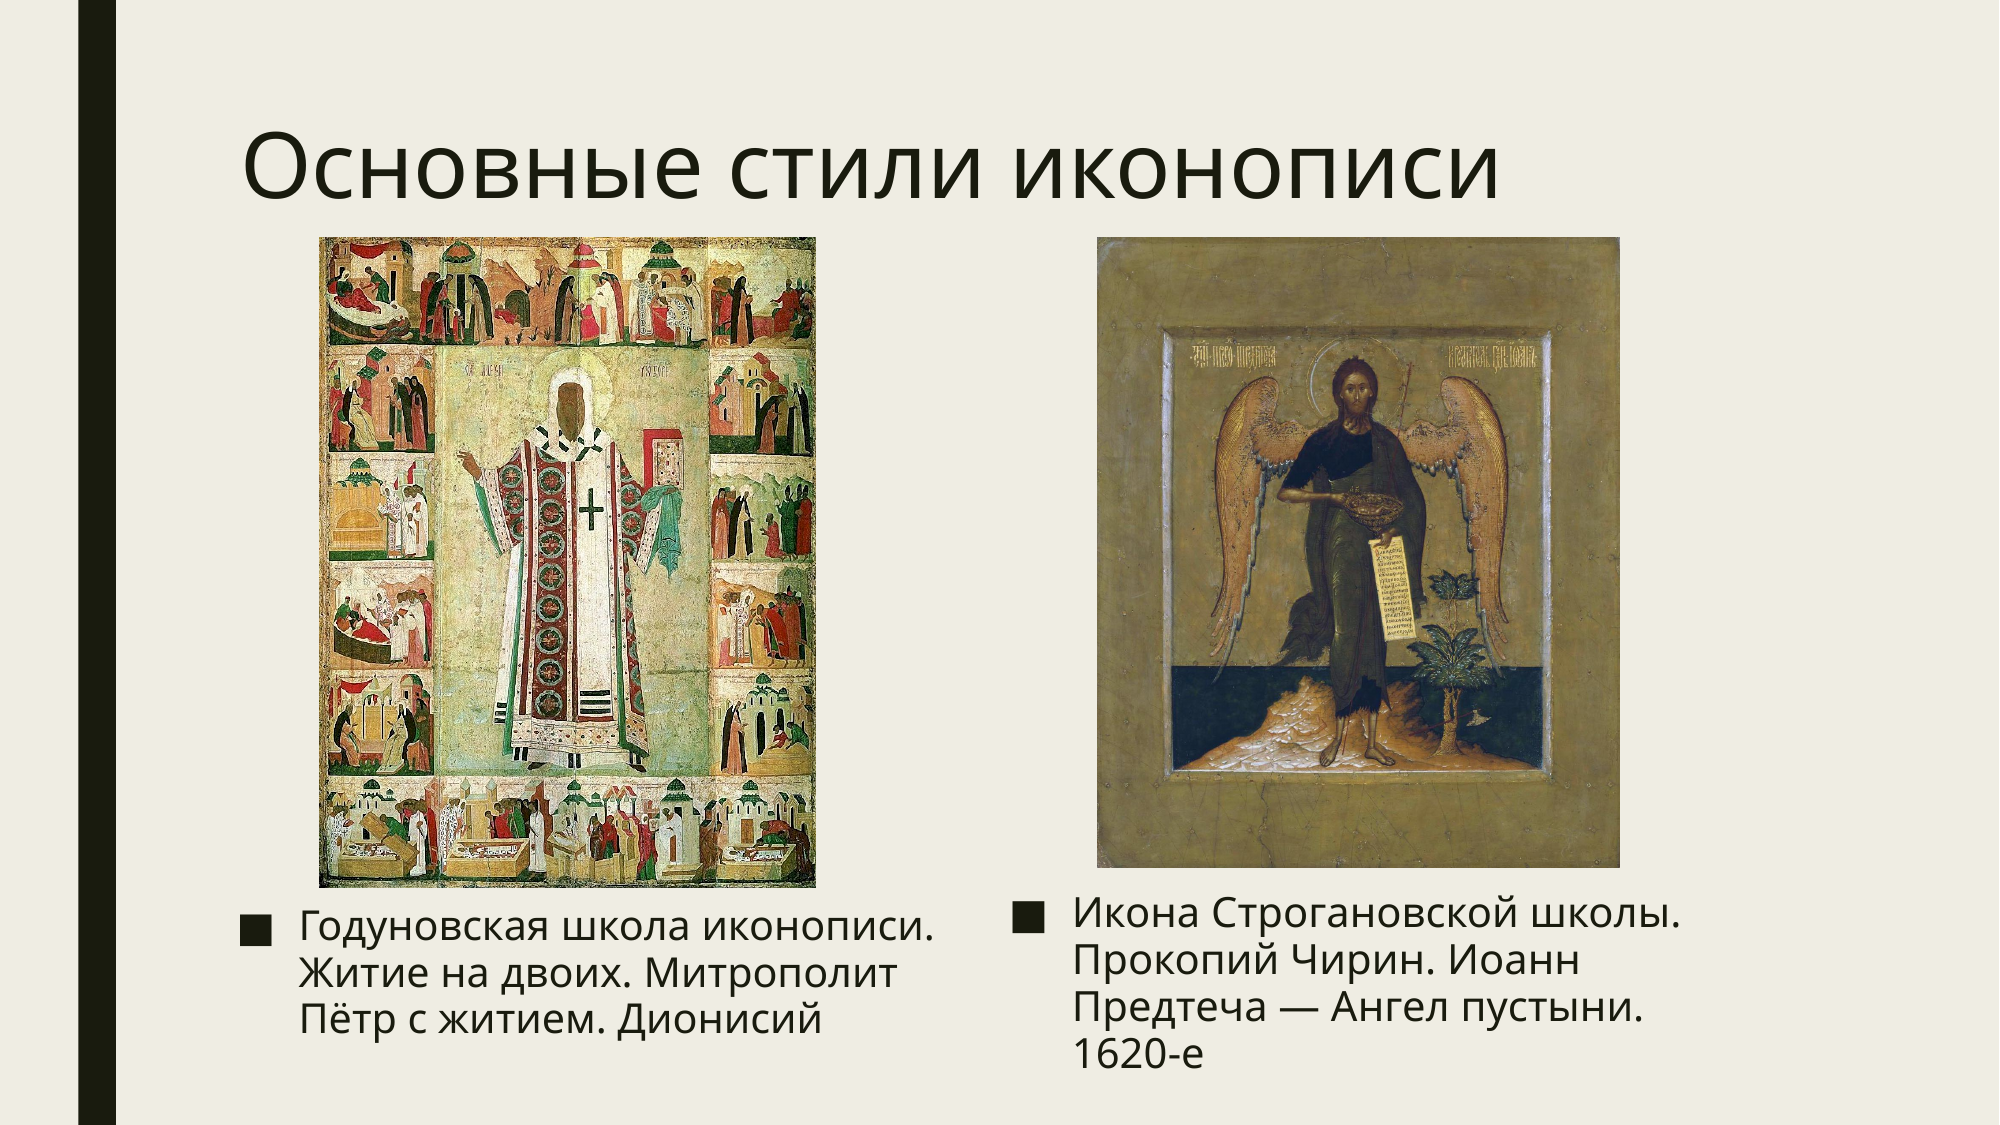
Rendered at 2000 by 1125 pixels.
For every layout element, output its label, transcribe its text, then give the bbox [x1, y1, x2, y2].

picture [1097, 237, 1620, 868]
title Основные стили иконописи [224, 112, 1800, 238]
picture [319, 237, 816, 888]
text_box Годуновская школа иконописи. Житие на двоих. Митрополит Пётр с житием. Дионисий [221, 895, 951, 1053]
list Икона Строгановской школы. Прокопий Чирин. Иоанн Предтеча — Ангел пустыни. 1620-е [993, 882, 1724, 1104]
